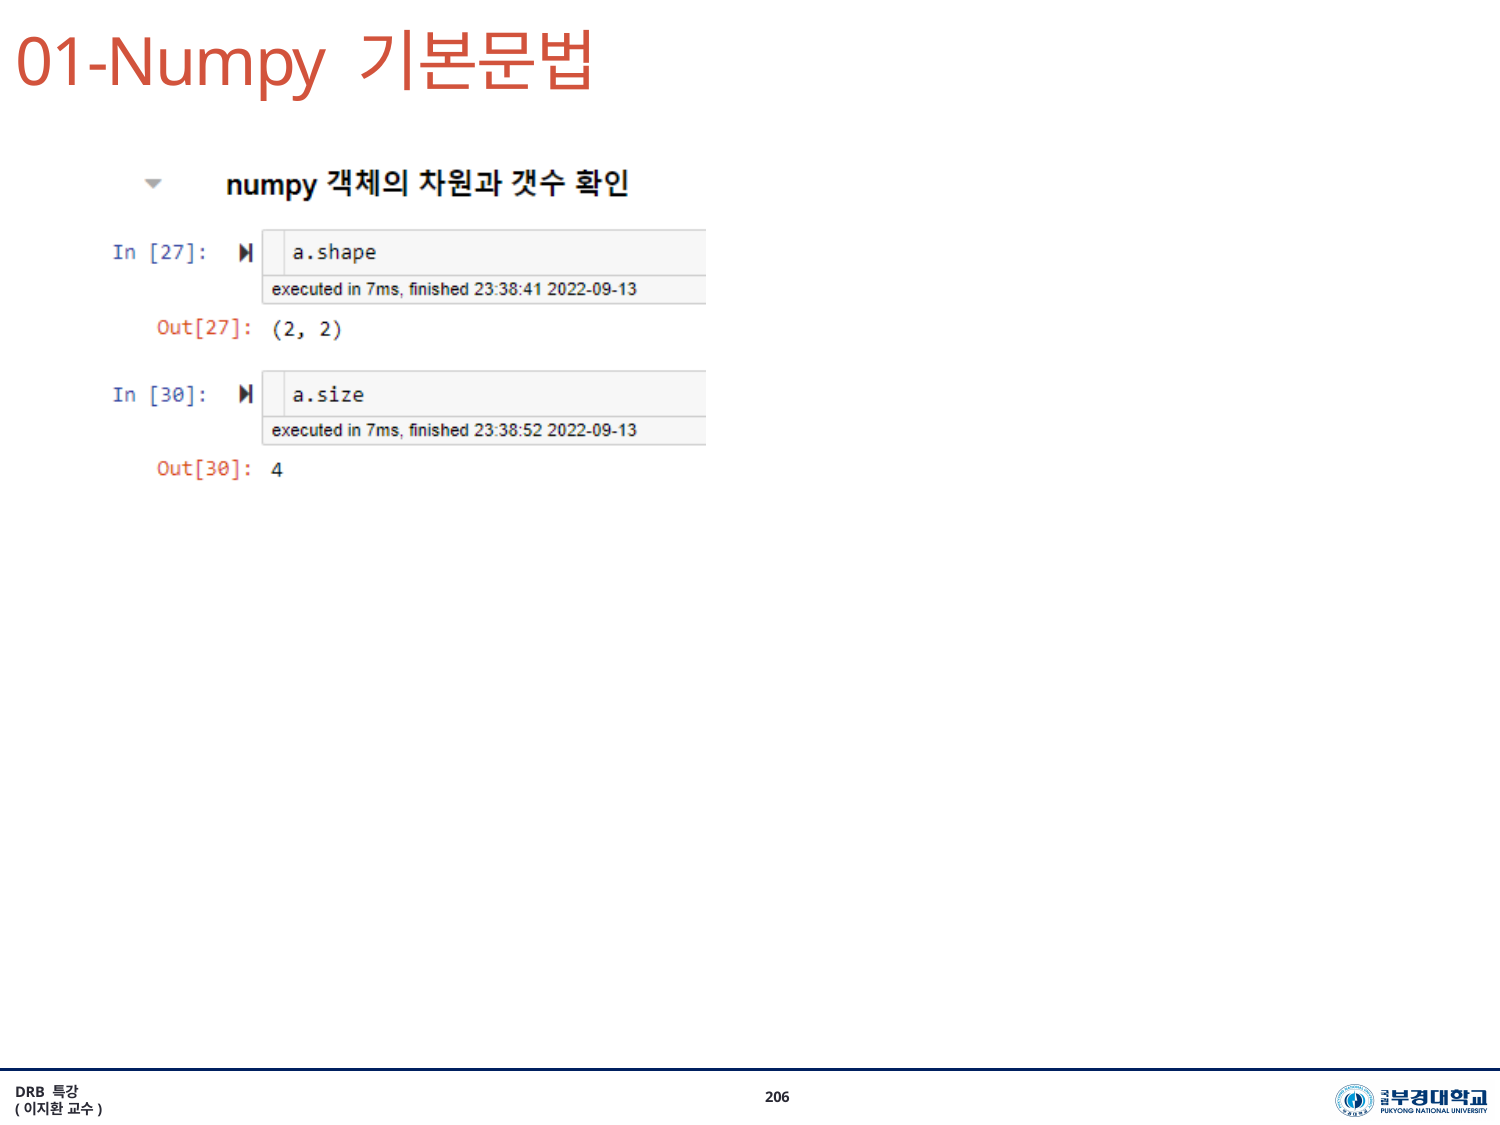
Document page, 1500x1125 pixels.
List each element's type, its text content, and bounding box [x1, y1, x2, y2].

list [93, 148, 707, 521]
slide_number DRB 특강 (이지환 교수) [0, 1082, 303, 1118]
title 01-Numpy 기본문법 [0, 1, 1500, 116]
picture [1330, 1079, 1495, 1121]
